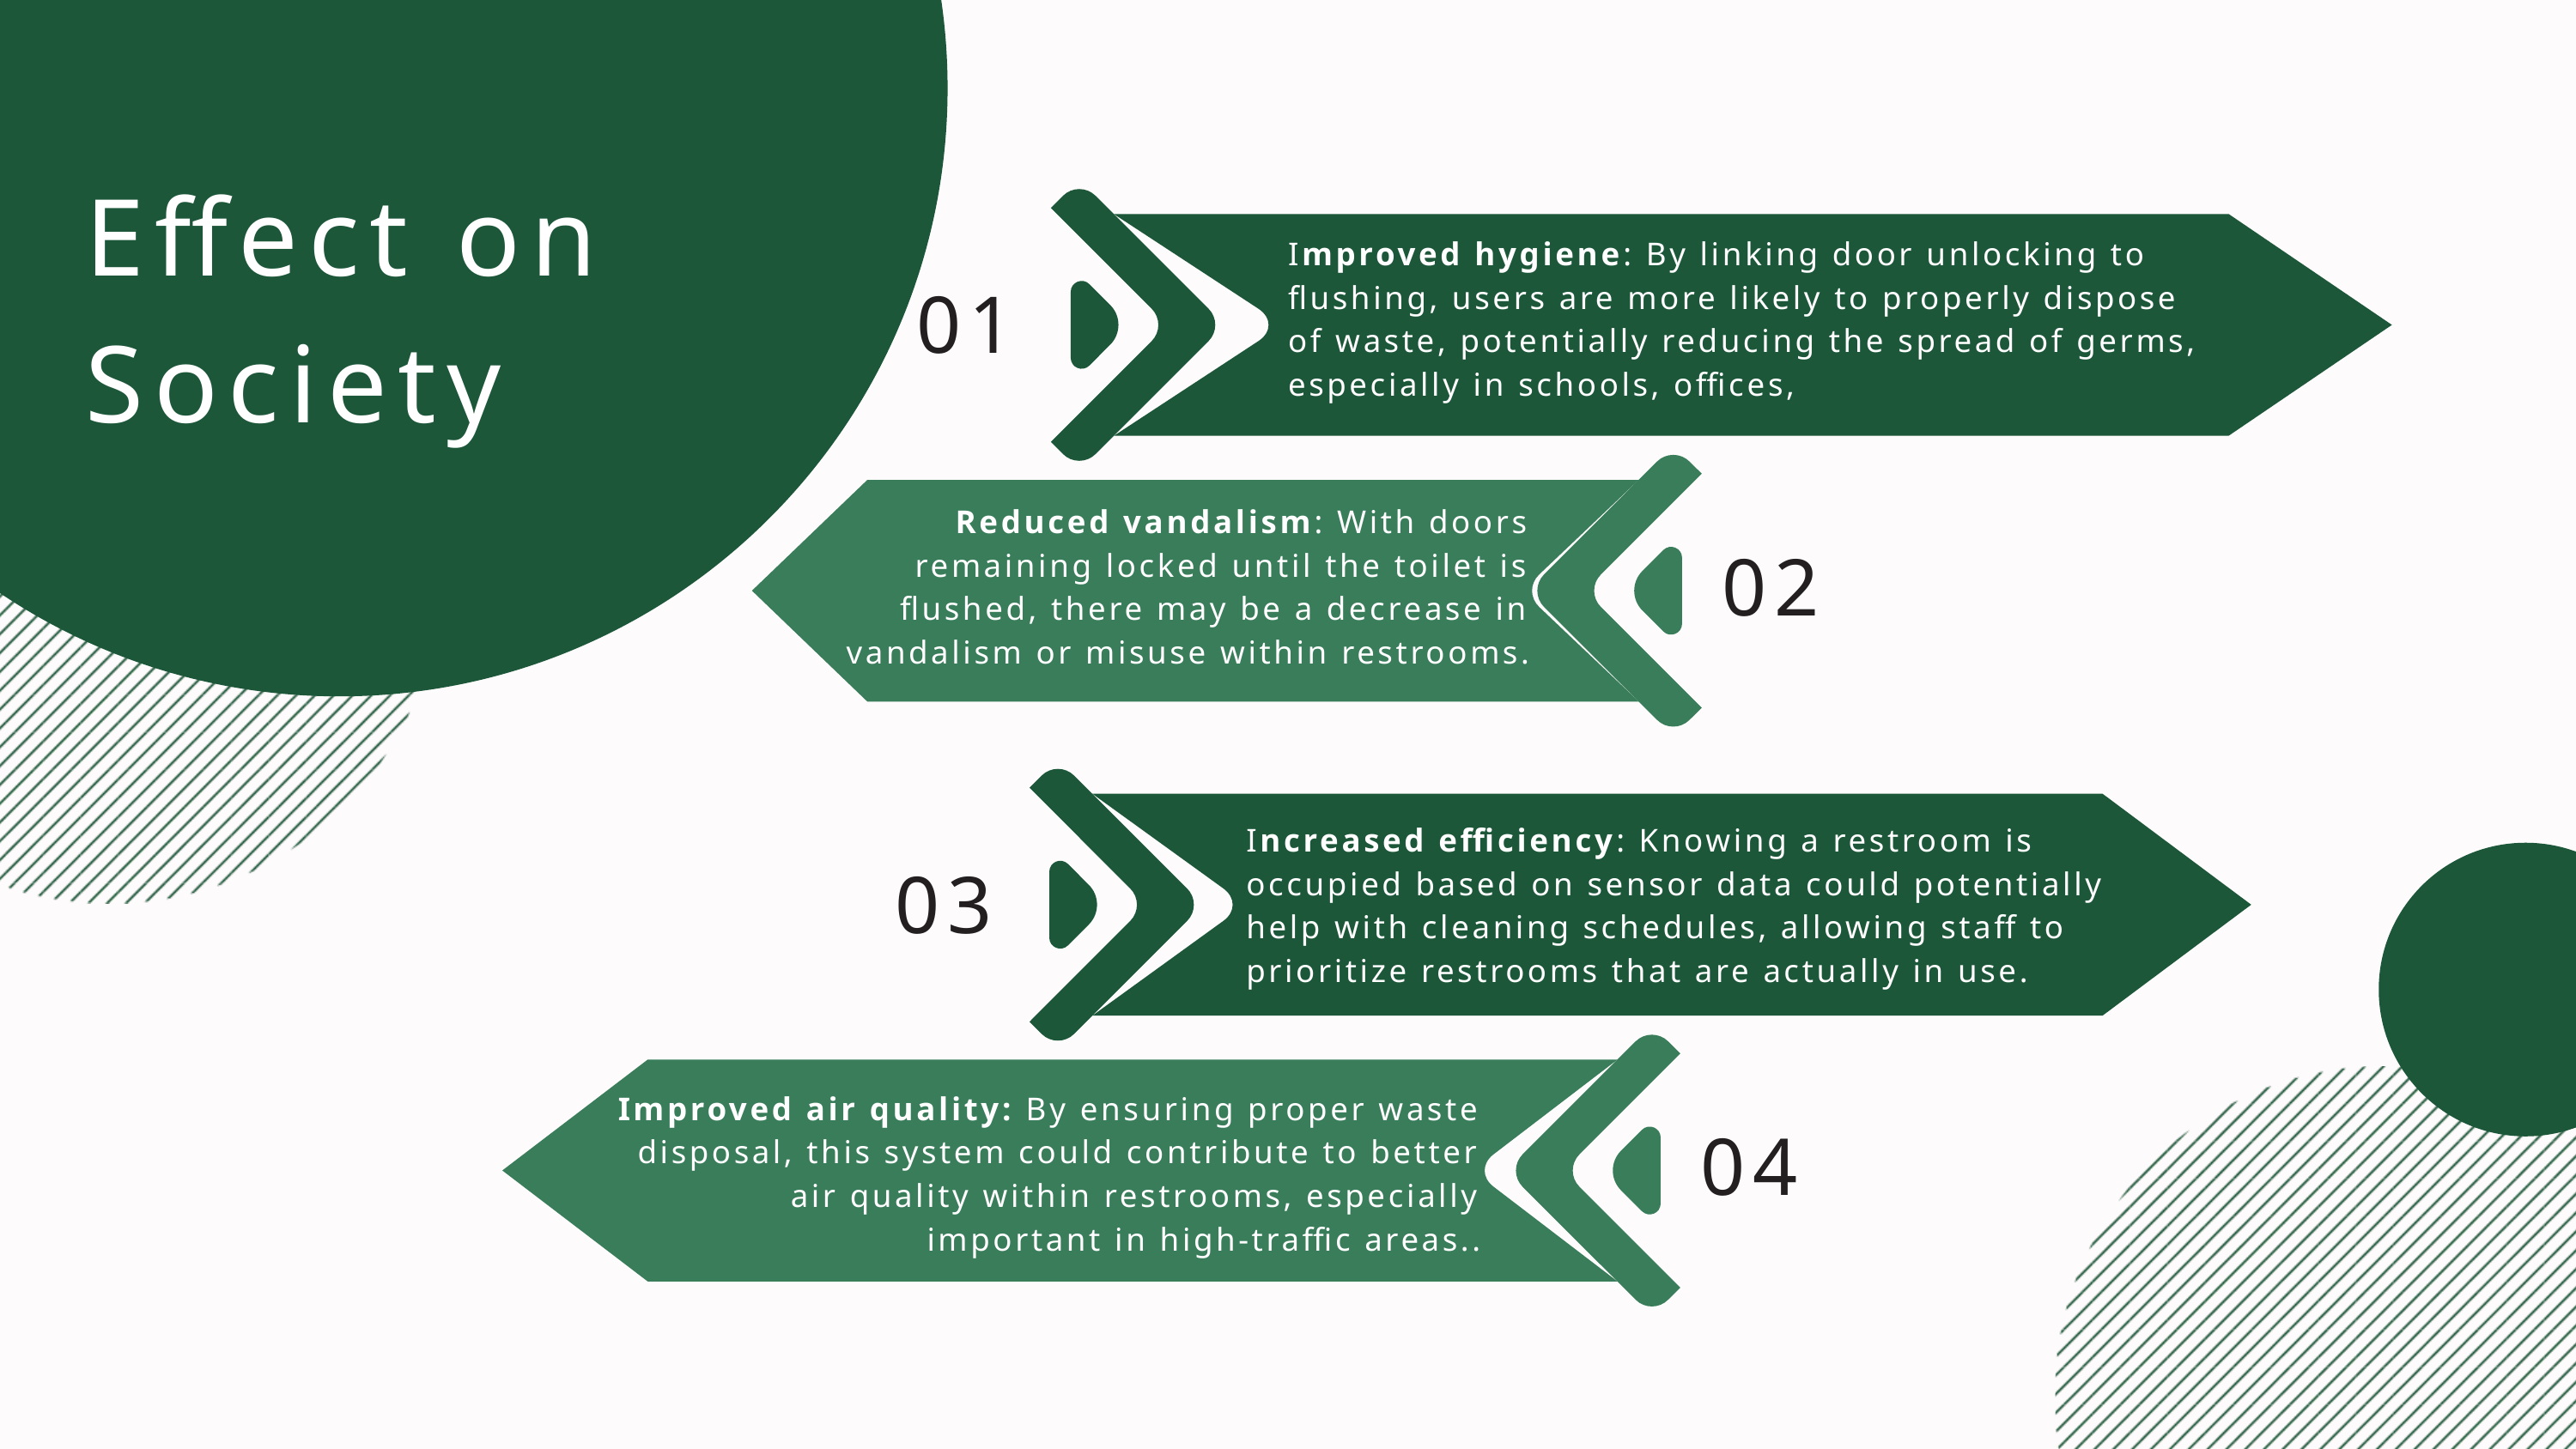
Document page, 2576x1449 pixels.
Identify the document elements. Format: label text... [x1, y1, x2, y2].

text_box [751, 479, 1633, 697]
text_box 02 [1705, 523, 1840, 632]
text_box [1092, 793, 2245, 1011]
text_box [2379, 842, 2576, 1137]
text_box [1637, 546, 1680, 633]
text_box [1029, 768, 1194, 1039]
text_box [2055, 1066, 2576, 1449]
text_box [1516, 1034, 1680, 1304]
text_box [1048, 860, 1087, 947]
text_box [1113, 214, 2386, 431]
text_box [0, 0, 948, 697]
text_box 03 [874, 840, 1013, 949]
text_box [1616, 1126, 1659, 1212]
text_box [501, 1059, 1612, 1276]
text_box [1537, 454, 1702, 724]
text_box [1070, 281, 1109, 367]
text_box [1050, 188, 1216, 458]
text_box 04 [1684, 1102, 1819, 1211]
text_box [0, 705, 440, 904]
text_box 01 [952, 260, 1035, 369]
